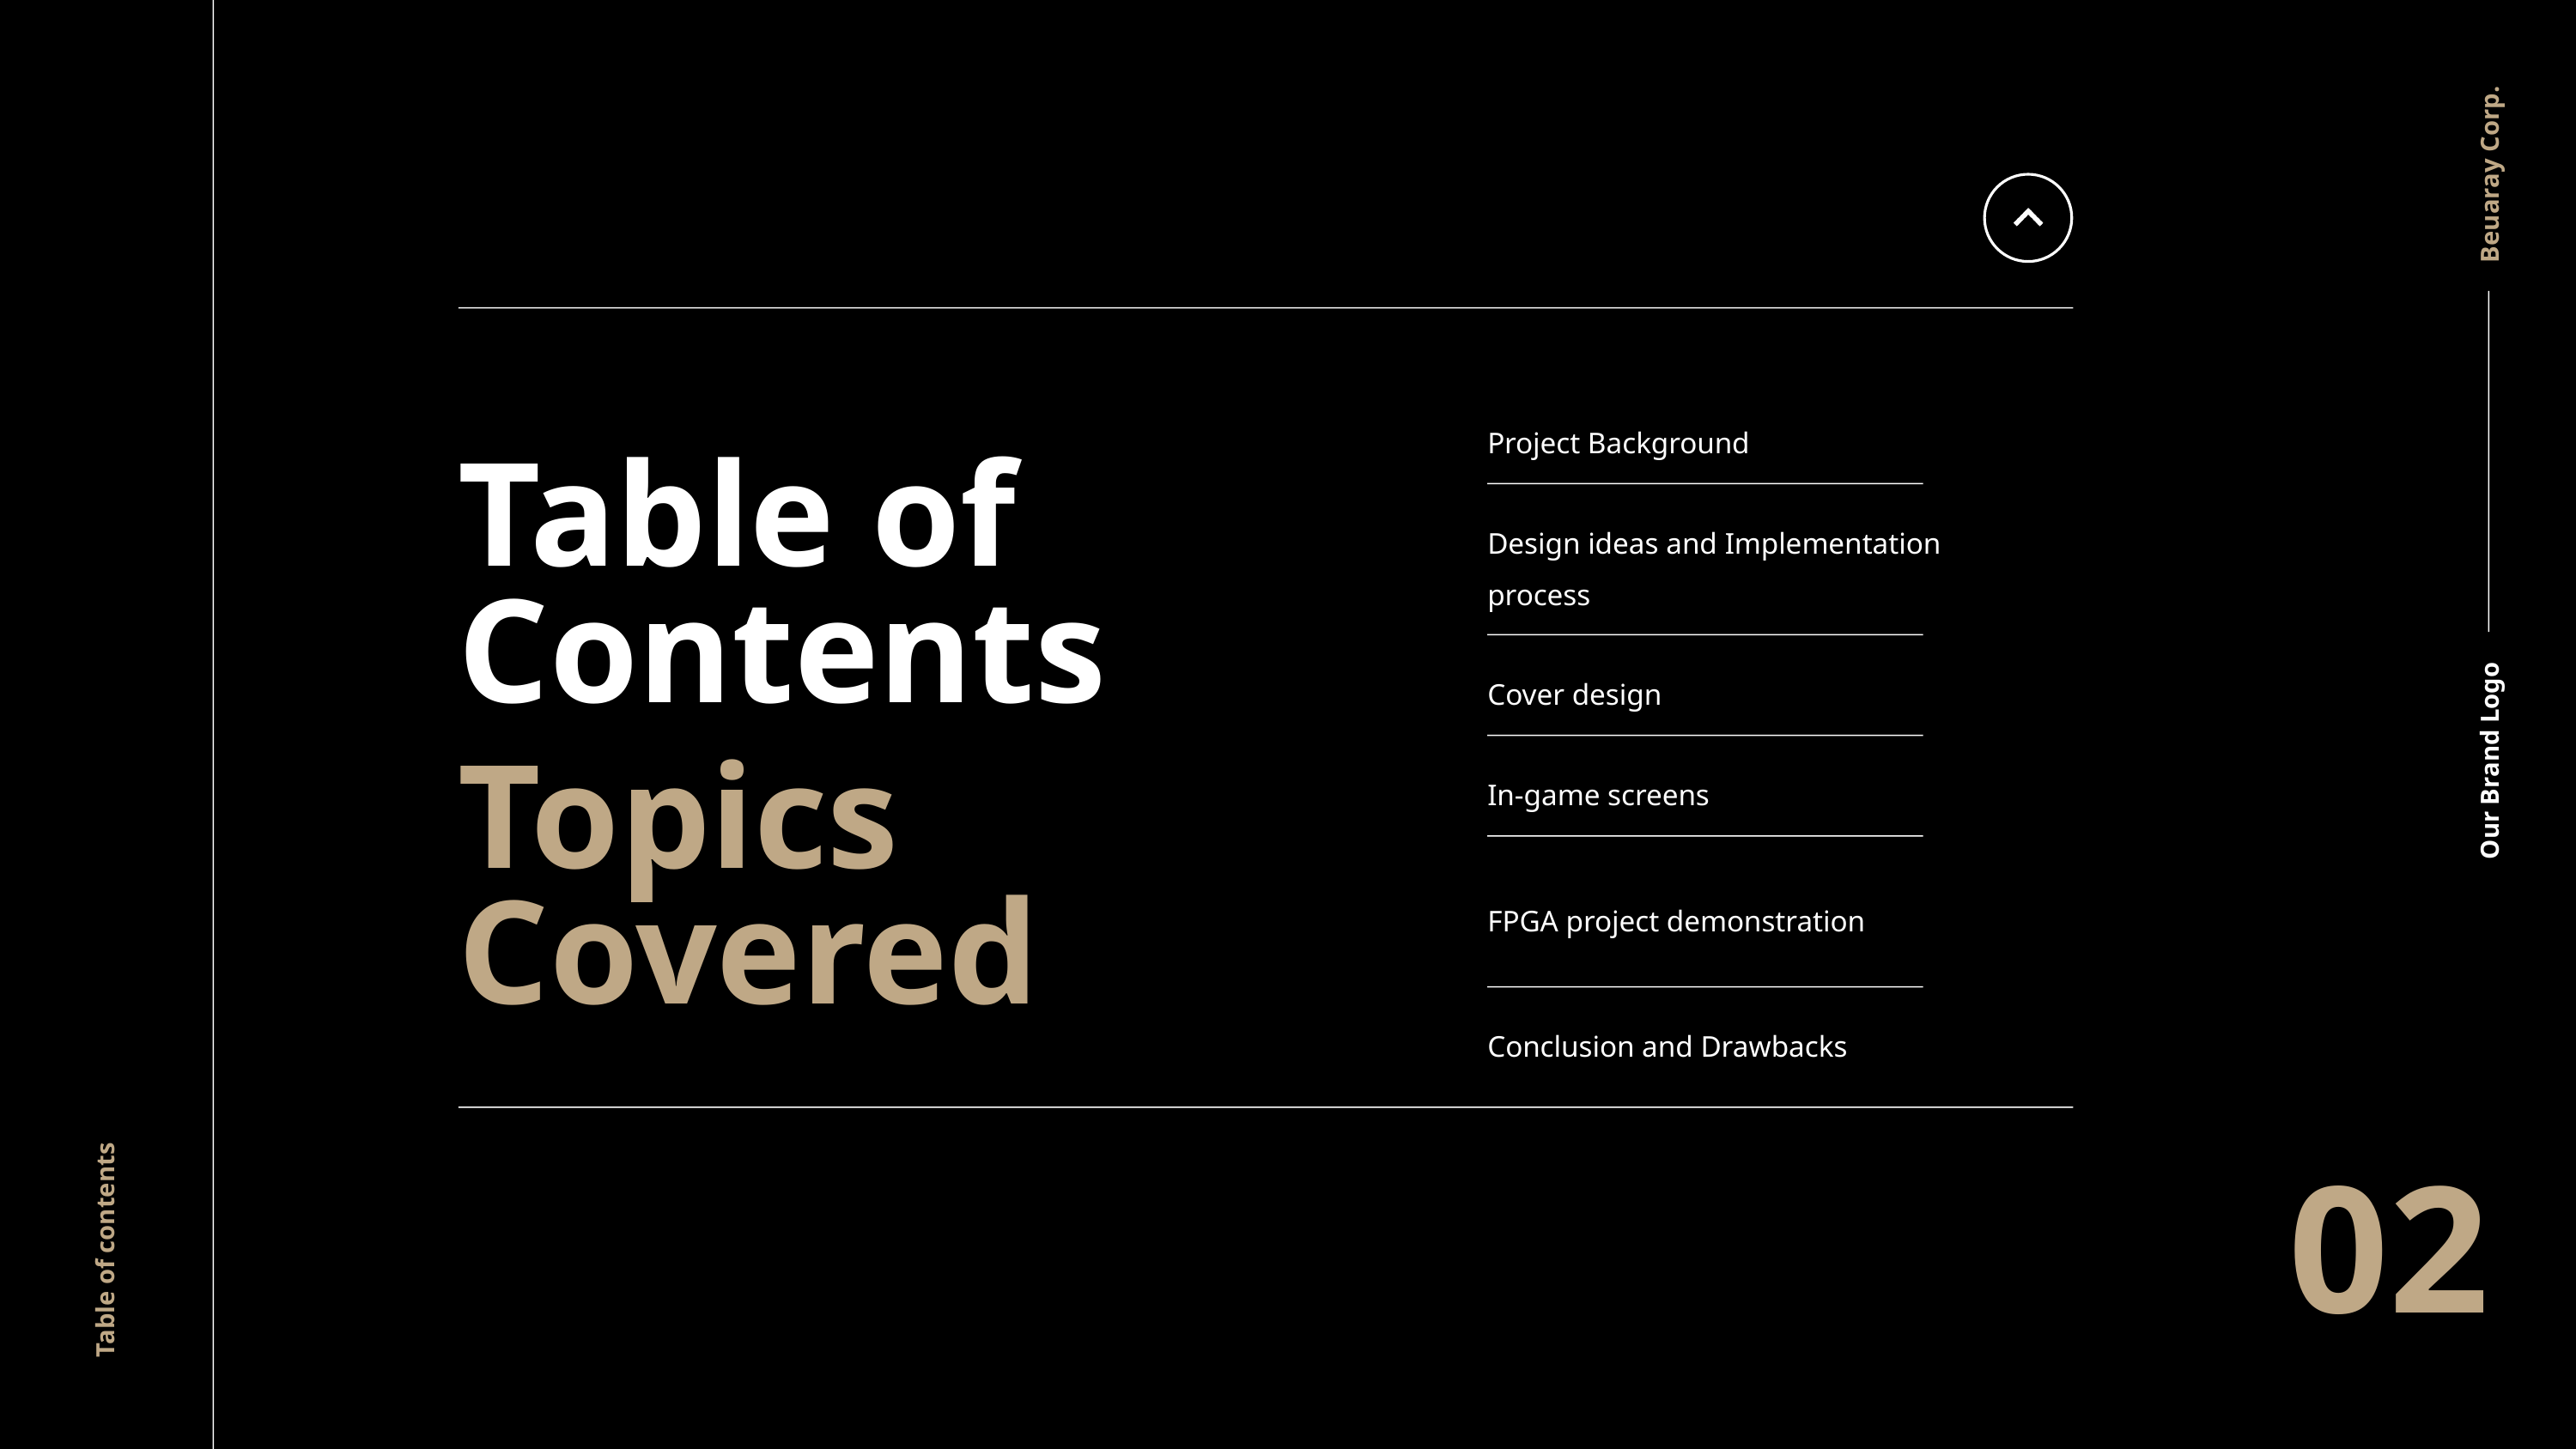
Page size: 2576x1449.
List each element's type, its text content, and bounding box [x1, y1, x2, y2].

text_box Table of contents [84, 1055, 119, 1358]
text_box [1486, 416, 2012, 1054]
text_box 02 [2051, 1181, 2490, 1349]
text_box Table of Contents [458, 458, 1334, 731]
text_box Topics Covered [458, 761, 1188, 1034]
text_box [2471, 61, 2502, 958]
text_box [1983, 173, 2074, 264]
